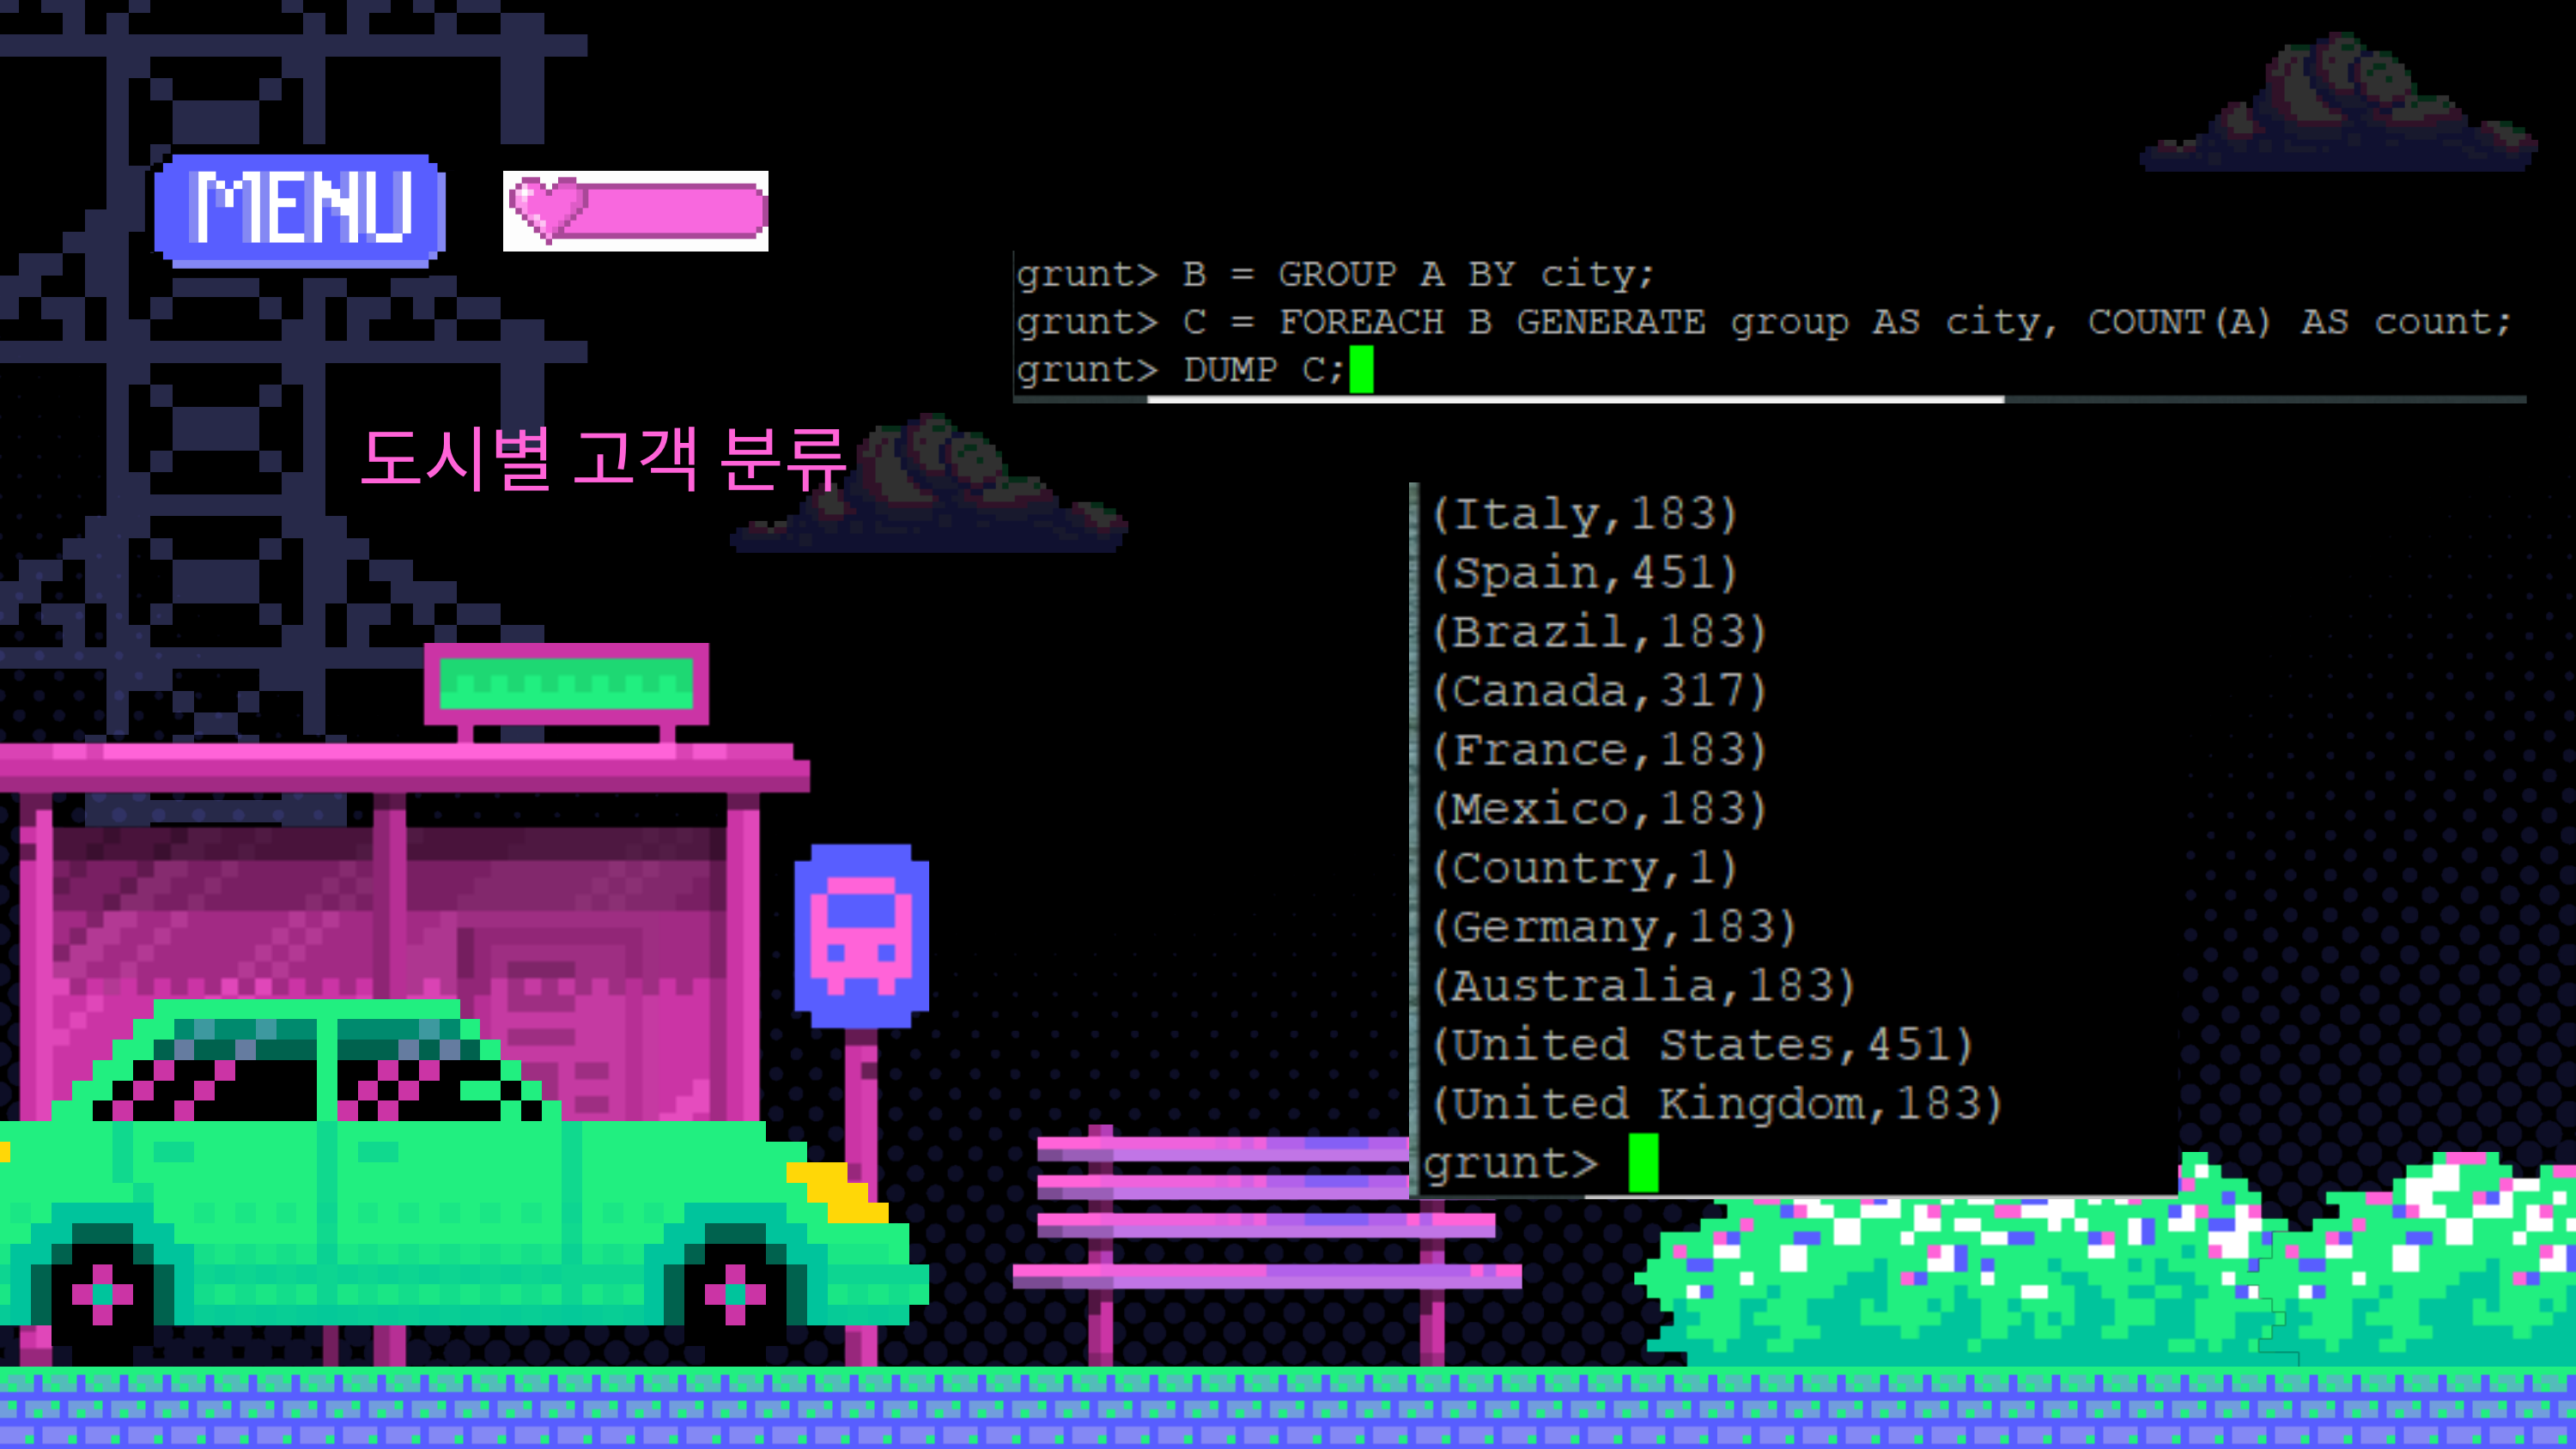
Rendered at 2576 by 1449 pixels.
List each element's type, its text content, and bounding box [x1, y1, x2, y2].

picture [503, 171, 769, 252]
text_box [0, 1366, 2576, 1449]
text_box [0, 643, 930, 999]
text_box [144, 144, 455, 278]
text_box [2139, 32, 2538, 172]
text_box [2246, 1152, 2576, 1366]
text_box [588, 277, 2576, 1366]
text_box 도시별 고객 분류 [80, 420, 1129, 501]
text_box [730, 501, 1129, 553]
text_box [1012, 251, 2527, 403]
text_box [730, 413, 1129, 420]
text_box [1012, 1125, 1522, 1366]
text_box [0, 0, 588, 643]
text_box [0, 999, 930, 1366]
text_box [1409, 482, 2178, 1199]
text_box [1634, 1152, 2246, 1366]
